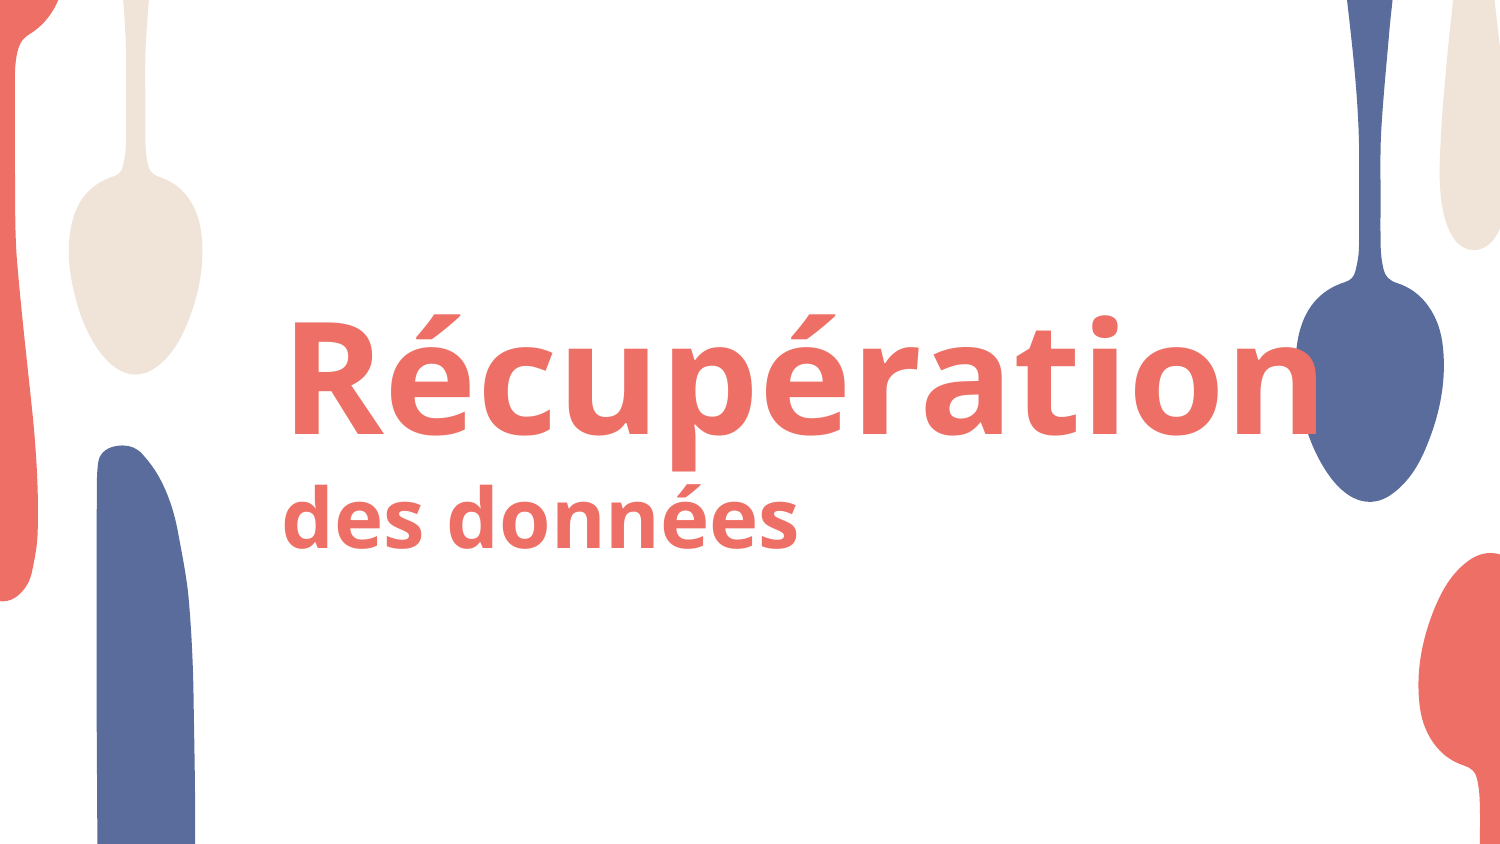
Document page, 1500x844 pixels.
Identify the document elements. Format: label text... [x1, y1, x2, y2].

title Récupération des données [266, 213, 1500, 631]
